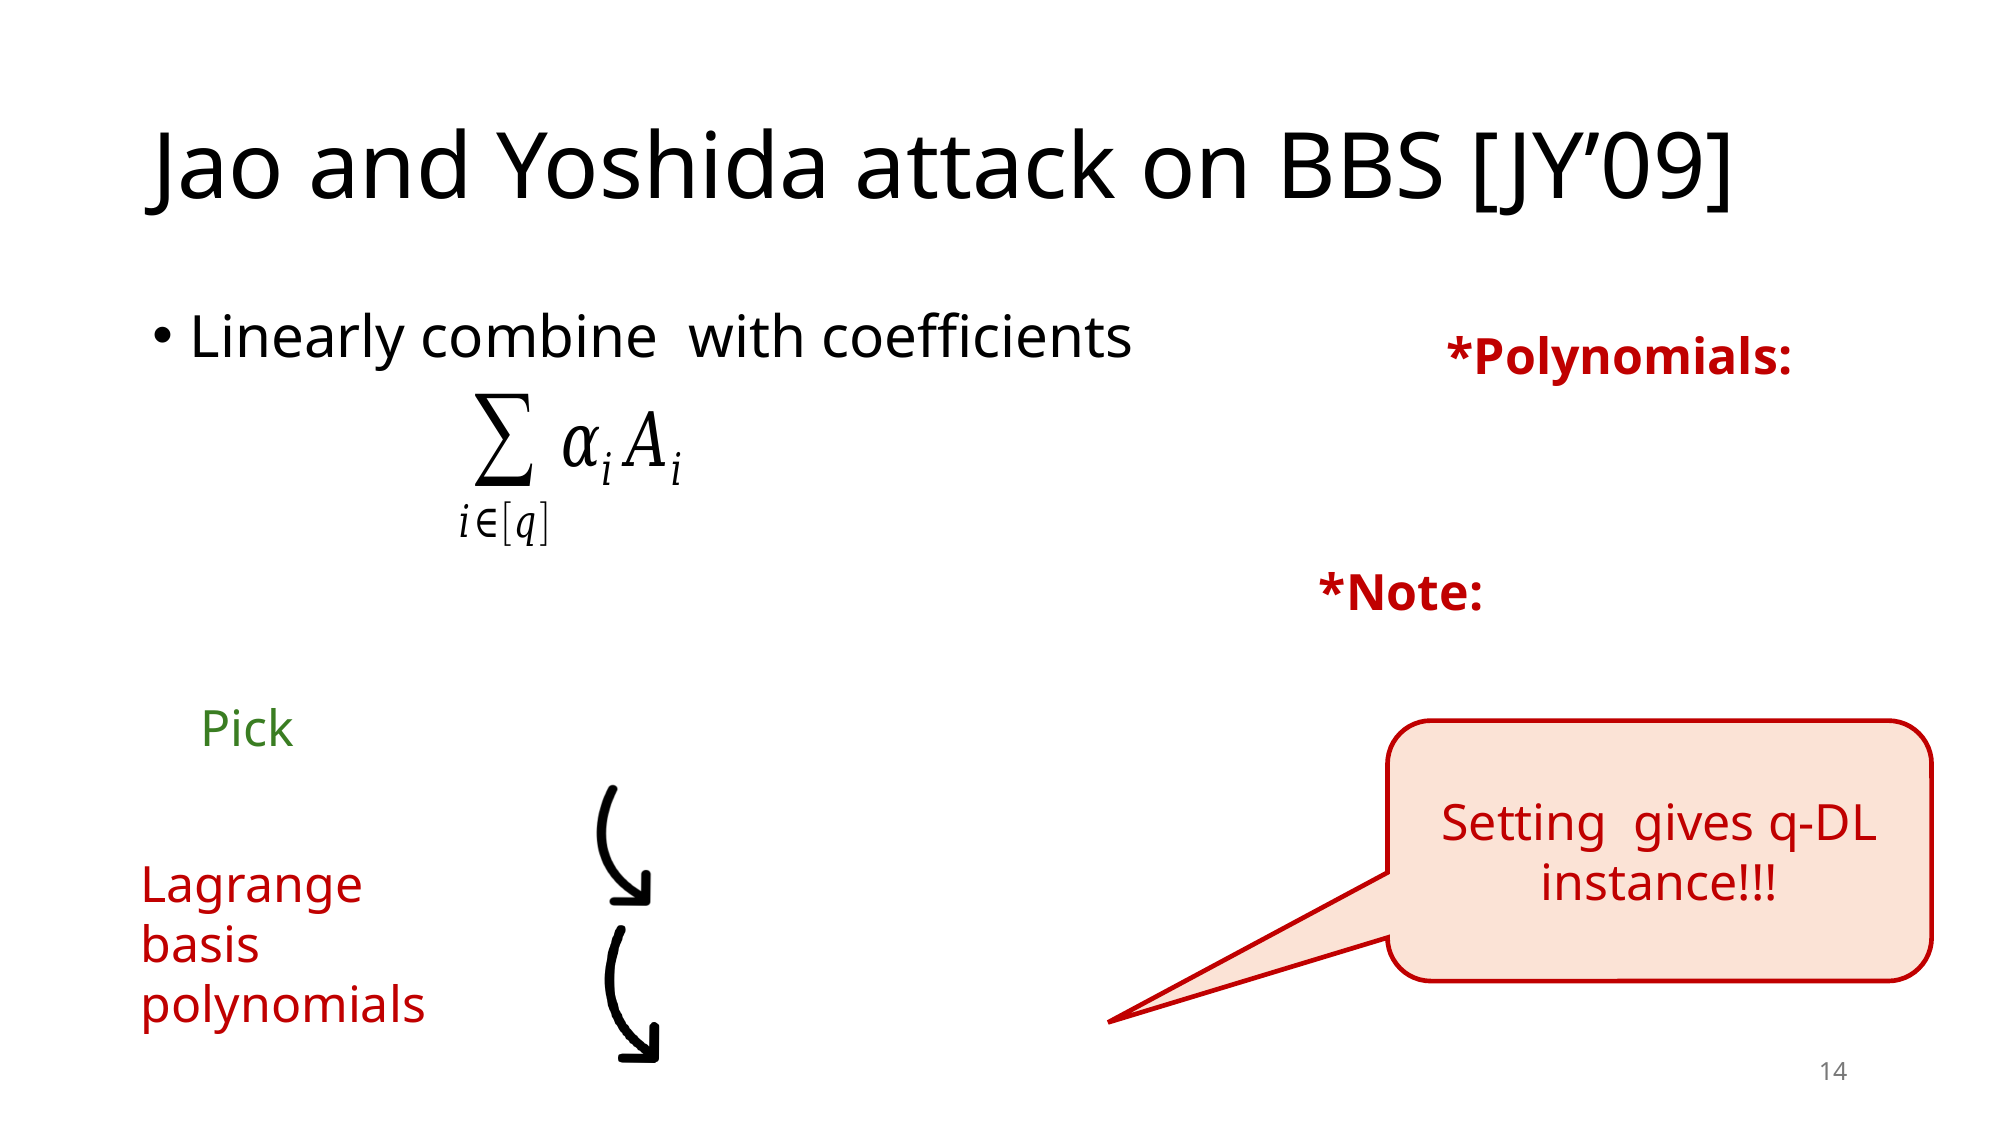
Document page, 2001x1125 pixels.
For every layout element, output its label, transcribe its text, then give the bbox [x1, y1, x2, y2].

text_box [185, 688, 700, 844]
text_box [125, 844, 708, 1069]
slide_number 14 [1412, 1042, 1863, 1103]
title Jao and Yoshida attack on BBS [JY’09] [137, 59, 1863, 278]
